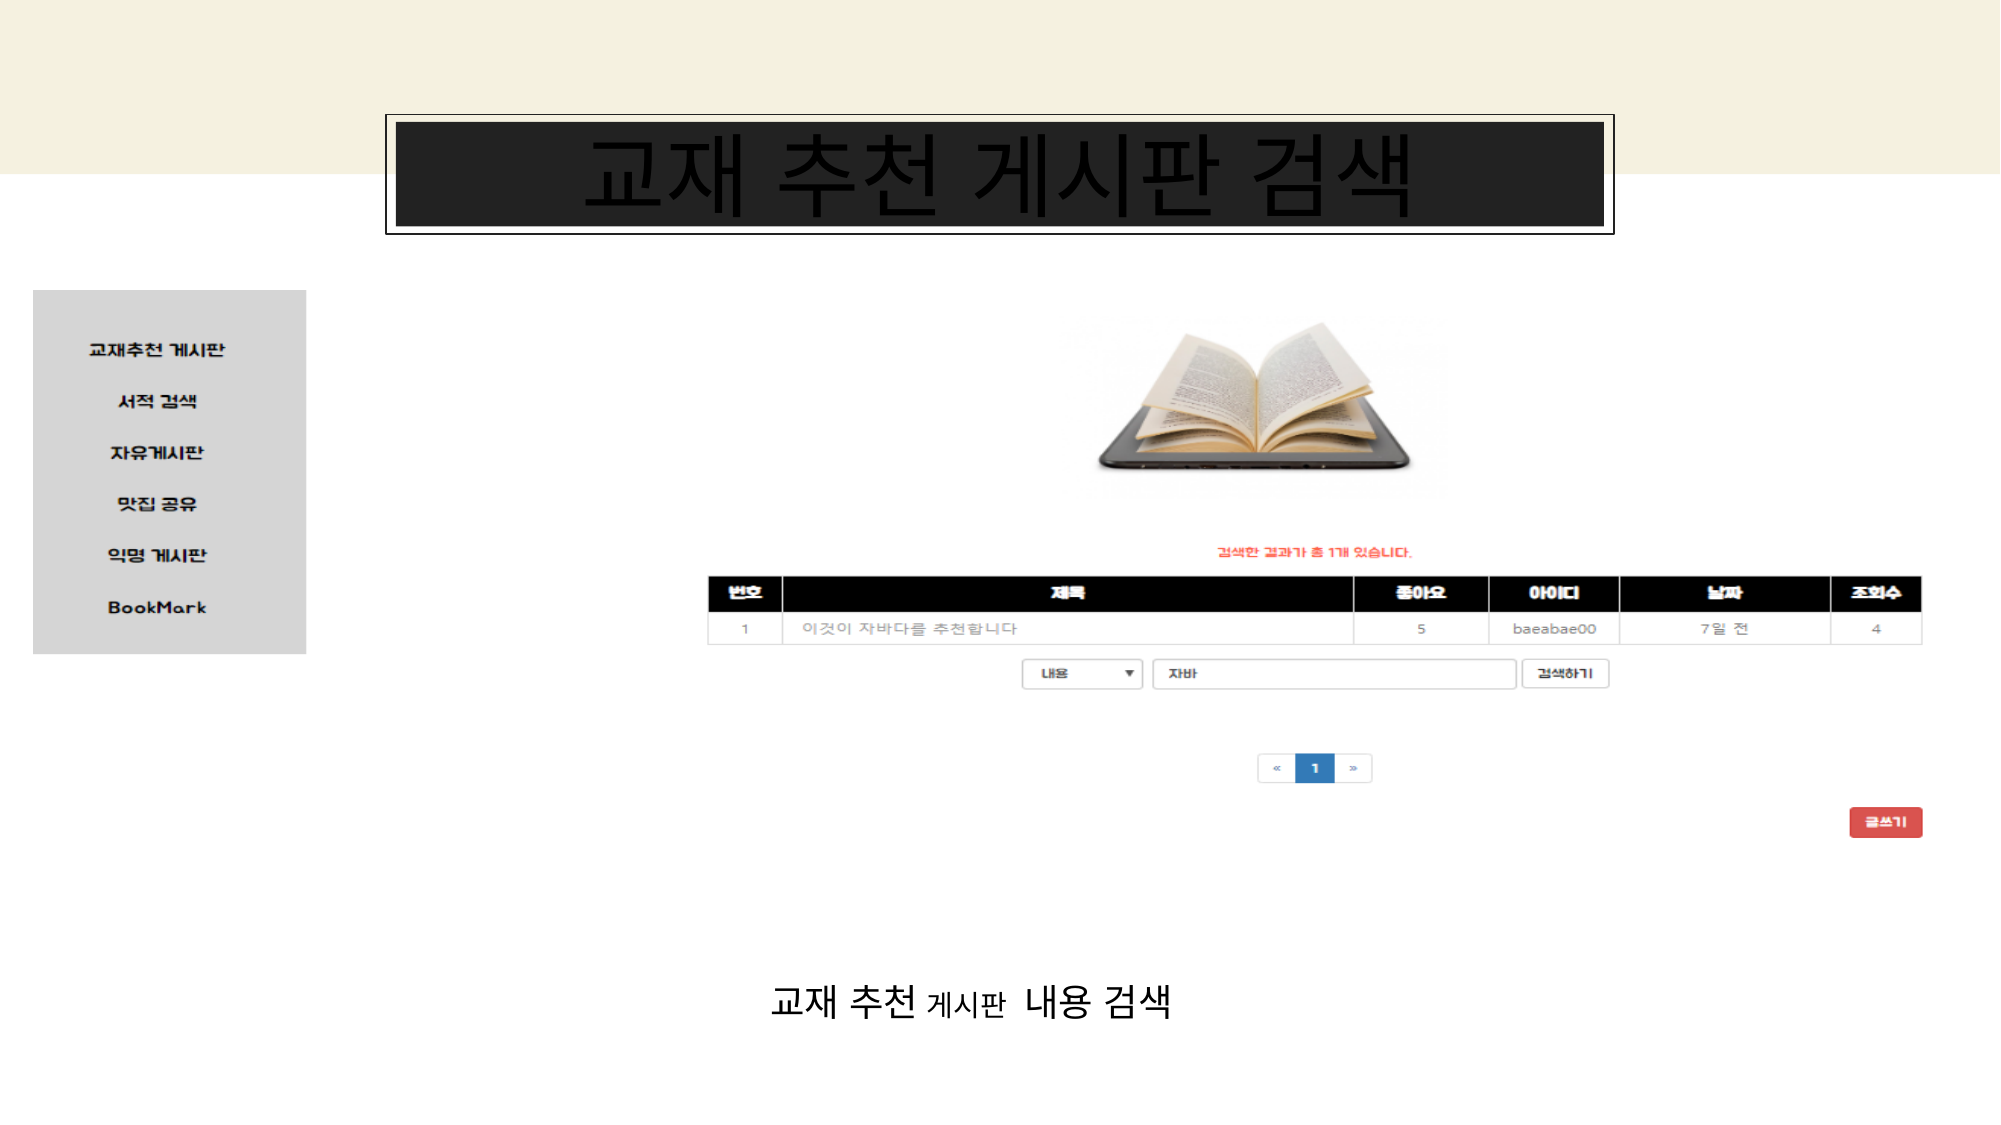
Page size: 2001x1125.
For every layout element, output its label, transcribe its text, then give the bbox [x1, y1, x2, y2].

title 교재 추천 게시판 검색 [395, 121, 1604, 227]
picture [32, 290, 1967, 854]
text_box 교재 추천 게시판 내용 검색 [219, 971, 1724, 1125]
